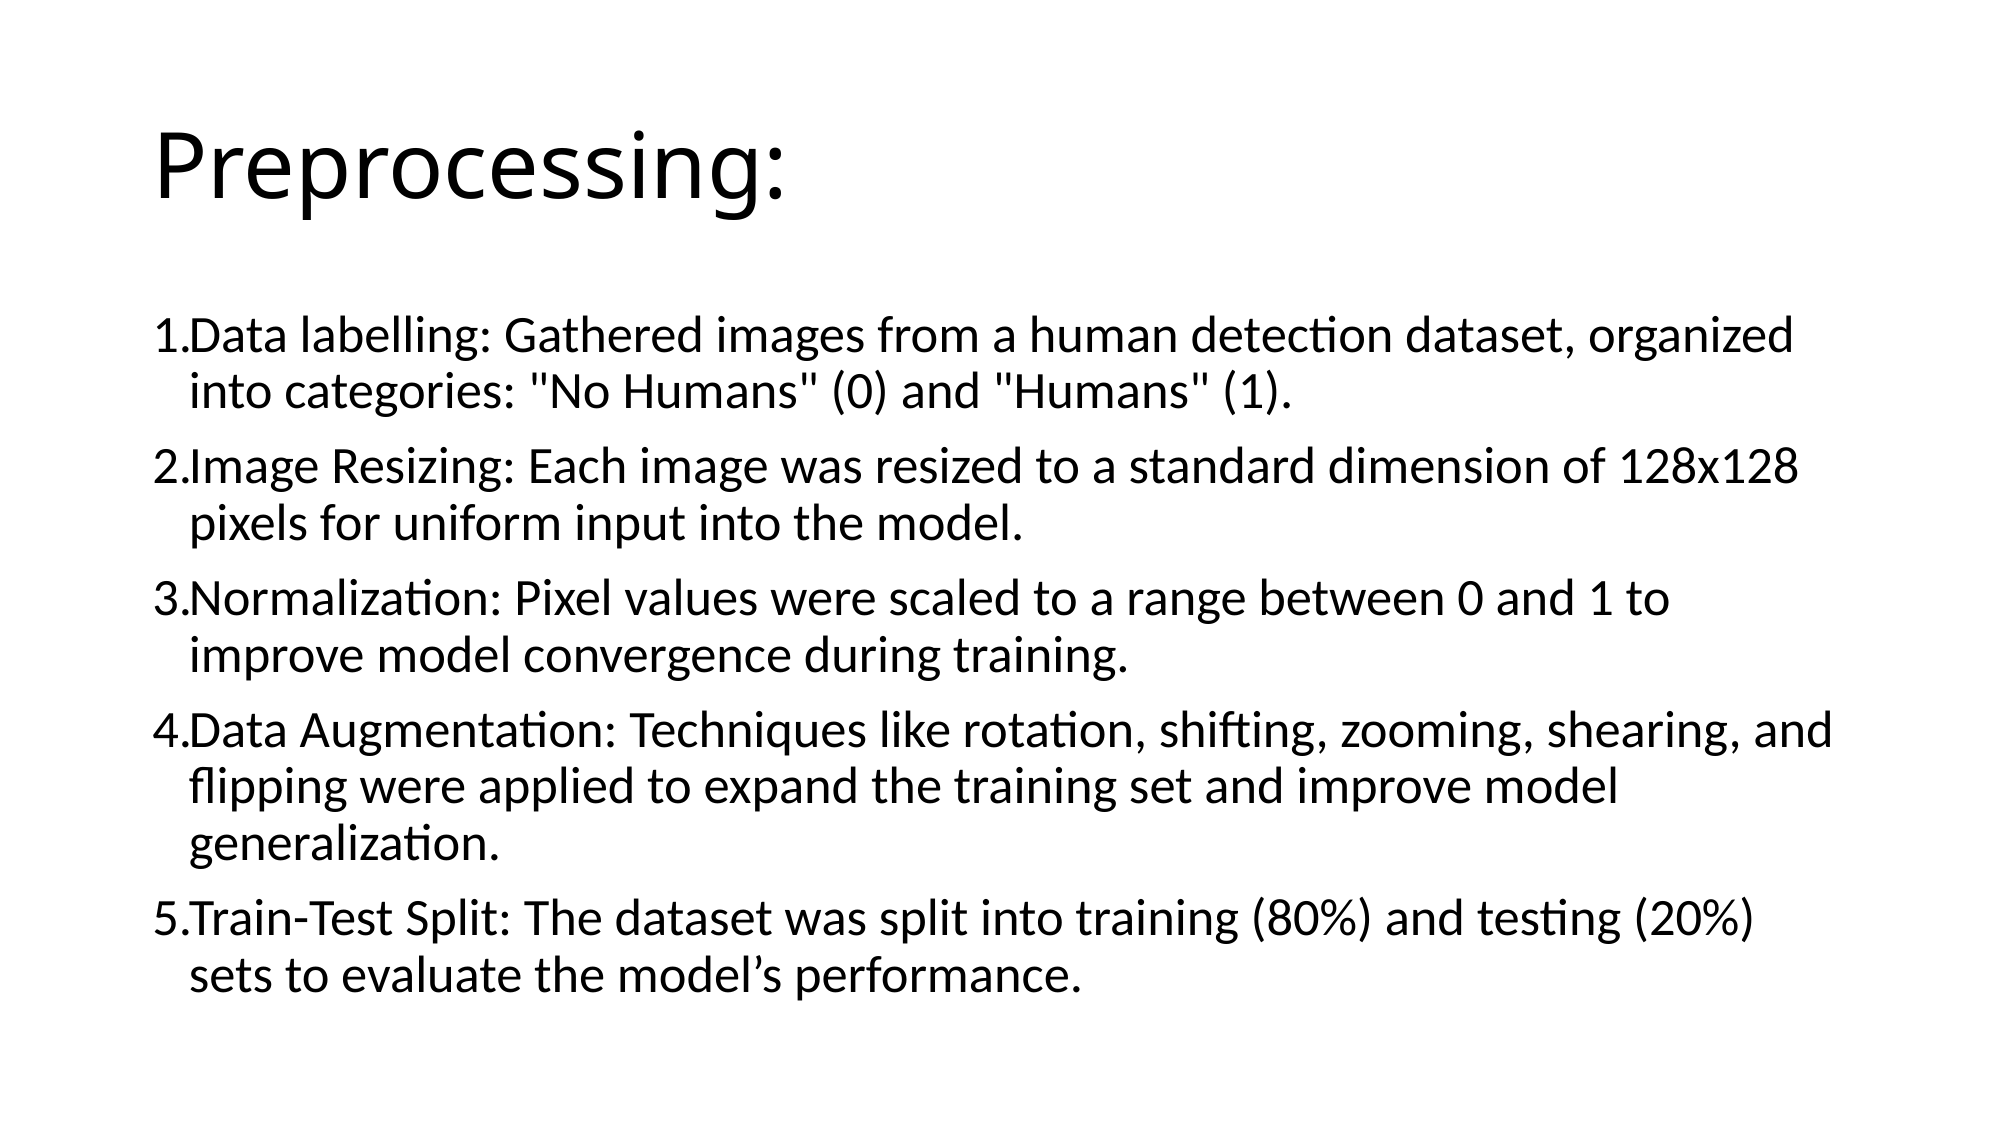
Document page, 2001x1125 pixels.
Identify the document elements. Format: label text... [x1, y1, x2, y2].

list Data labelling: Gathered images from a human detection dataset, organized into categories: "No Humans" (0) and "Humans" (1). Image Resizing: Each image was resized to a standard dimension of 128x128 pixels for uniform input into the model. Normalization: Pixel values were scaled to a range between 0 and 1 to improve model convergence during training. Data Augmentation: Techniques like rotation, shifting, zooming, shearing, and flipping were applied to expand the training set and improve model generalization. Train-Test Split: The dataset was split into training (80%) and testing (20%) sets to evaluate the model’s performance. [137, 299, 1863, 1014]
title Preprocessing: [137, 59, 1863, 278]
